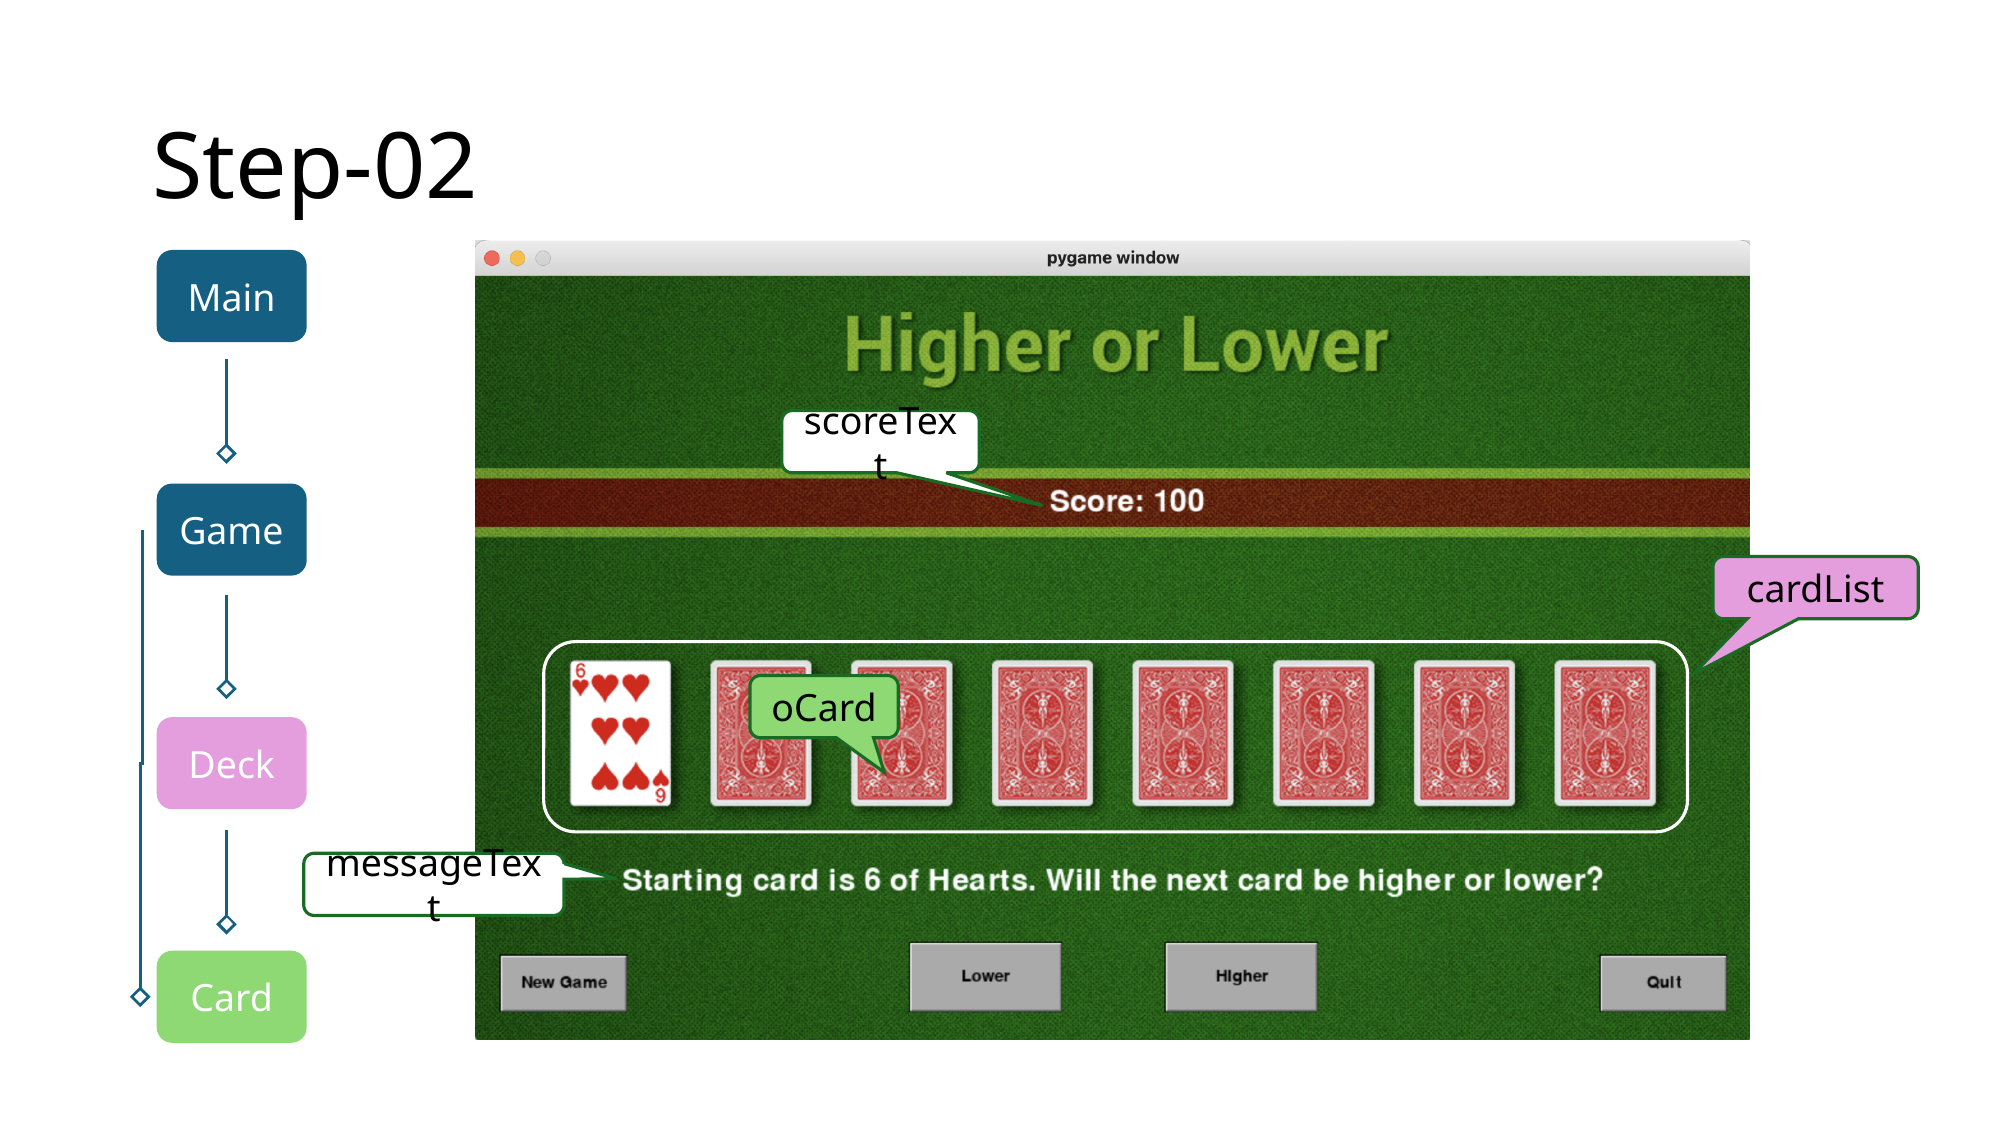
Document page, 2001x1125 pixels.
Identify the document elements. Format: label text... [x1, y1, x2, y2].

text_box Card [155, 949, 309, 1045]
title Step-02 [137, 59, 1863, 278]
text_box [139, 529, 143, 998]
text_box [218, 915, 236, 933]
text_box messageText [302, 851, 474, 918]
text_box [131, 989, 149, 1006]
text_box Game [155, 481, 309, 578]
text_box [217, 445, 235, 462]
text_box Main [155, 248, 309, 344]
text_box Deck [155, 715, 309, 811]
picture [474, 239, 1751, 1041]
text_box cardList [1751, 554, 1920, 646]
text_box [218, 680, 235, 698]
